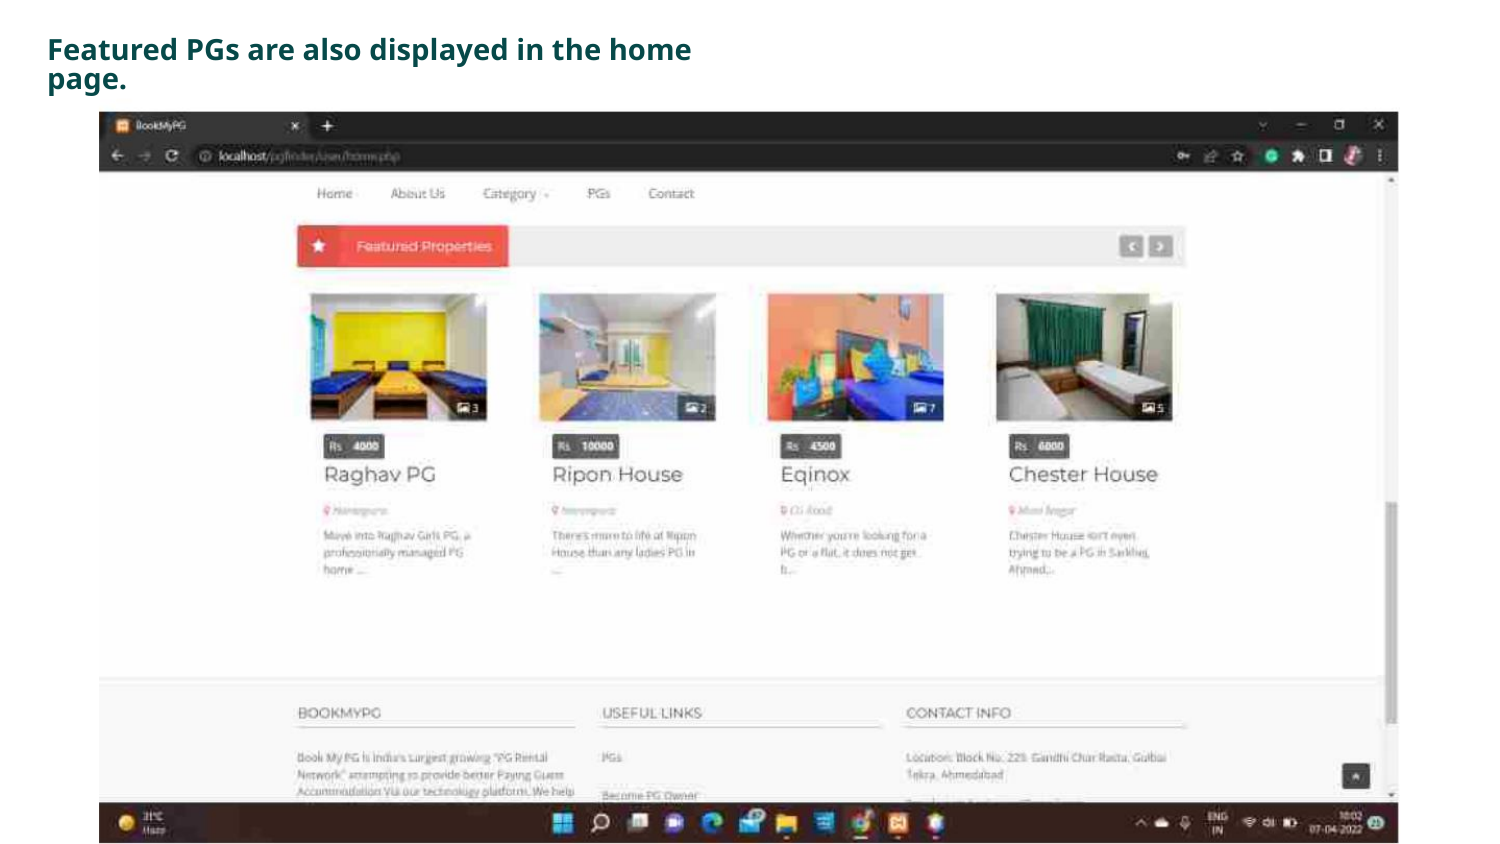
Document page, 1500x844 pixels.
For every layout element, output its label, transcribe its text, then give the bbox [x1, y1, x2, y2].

text_box Featured PGs are also displayed in the home page. [47, 37, 768, 96]
text_box [0, 0, 1500, 844]
